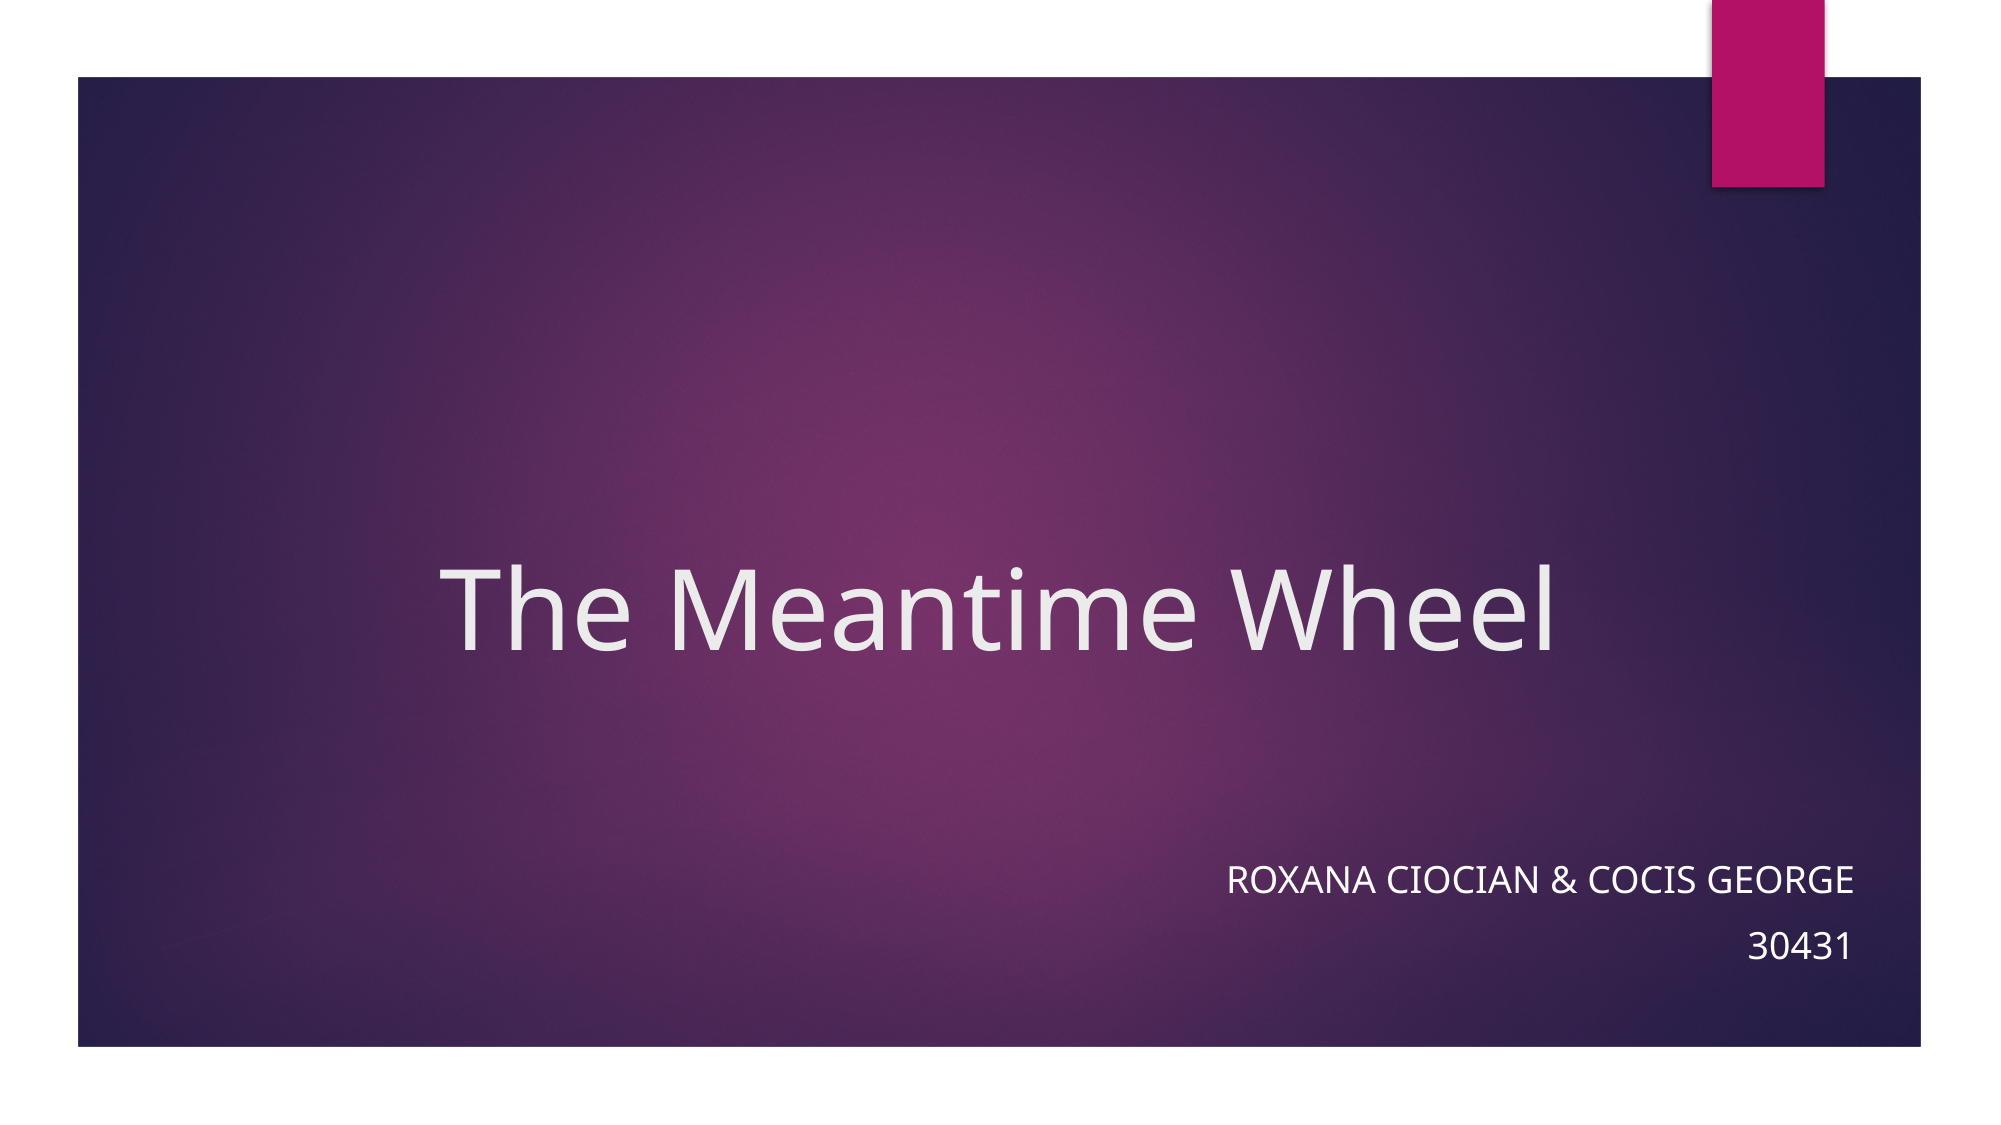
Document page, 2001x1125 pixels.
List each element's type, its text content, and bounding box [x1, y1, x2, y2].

title The Meantime Wheel [193, 241, 1806, 681]
subtitle Roxana Ciocian & Cocis George 30431 [422, 848, 1871, 990]
